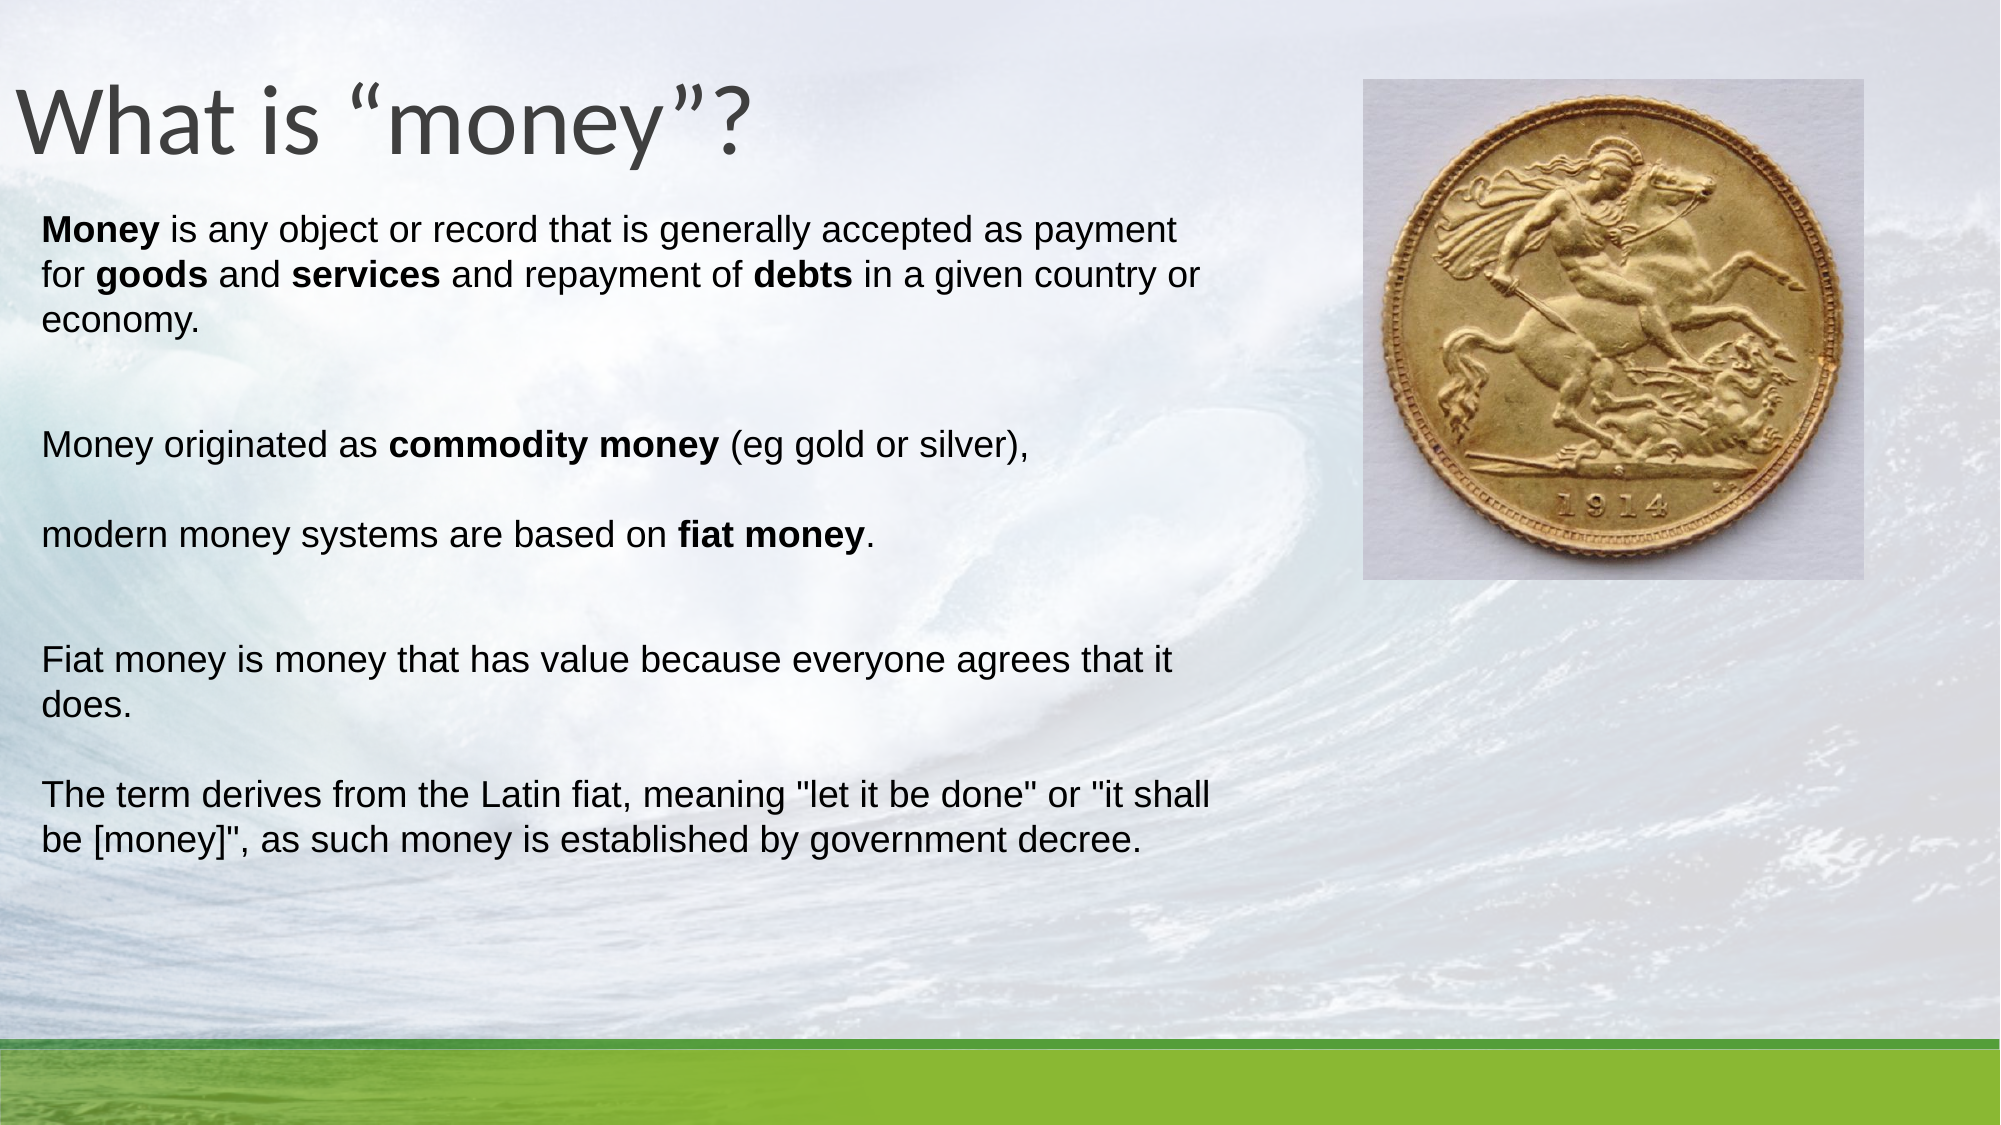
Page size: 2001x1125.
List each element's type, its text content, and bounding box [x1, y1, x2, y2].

picture [0, 0, 2000, 1125]
title What is “money”? [0, 35, 1650, 183]
text_box Money is any object or record that is generally accepted as payment for goods and services and repayment of debts in a given country or economy. Money originated as commodity money (eg gold or silver), modern money systems are based on fiat money. Fiat money is money that has value because everyone agrees that it does. The term derives from the Latin fiat, meaning "let it be done" or "it shall be [money]", as such money is established by government decree. [33, 197, 1222, 863]
